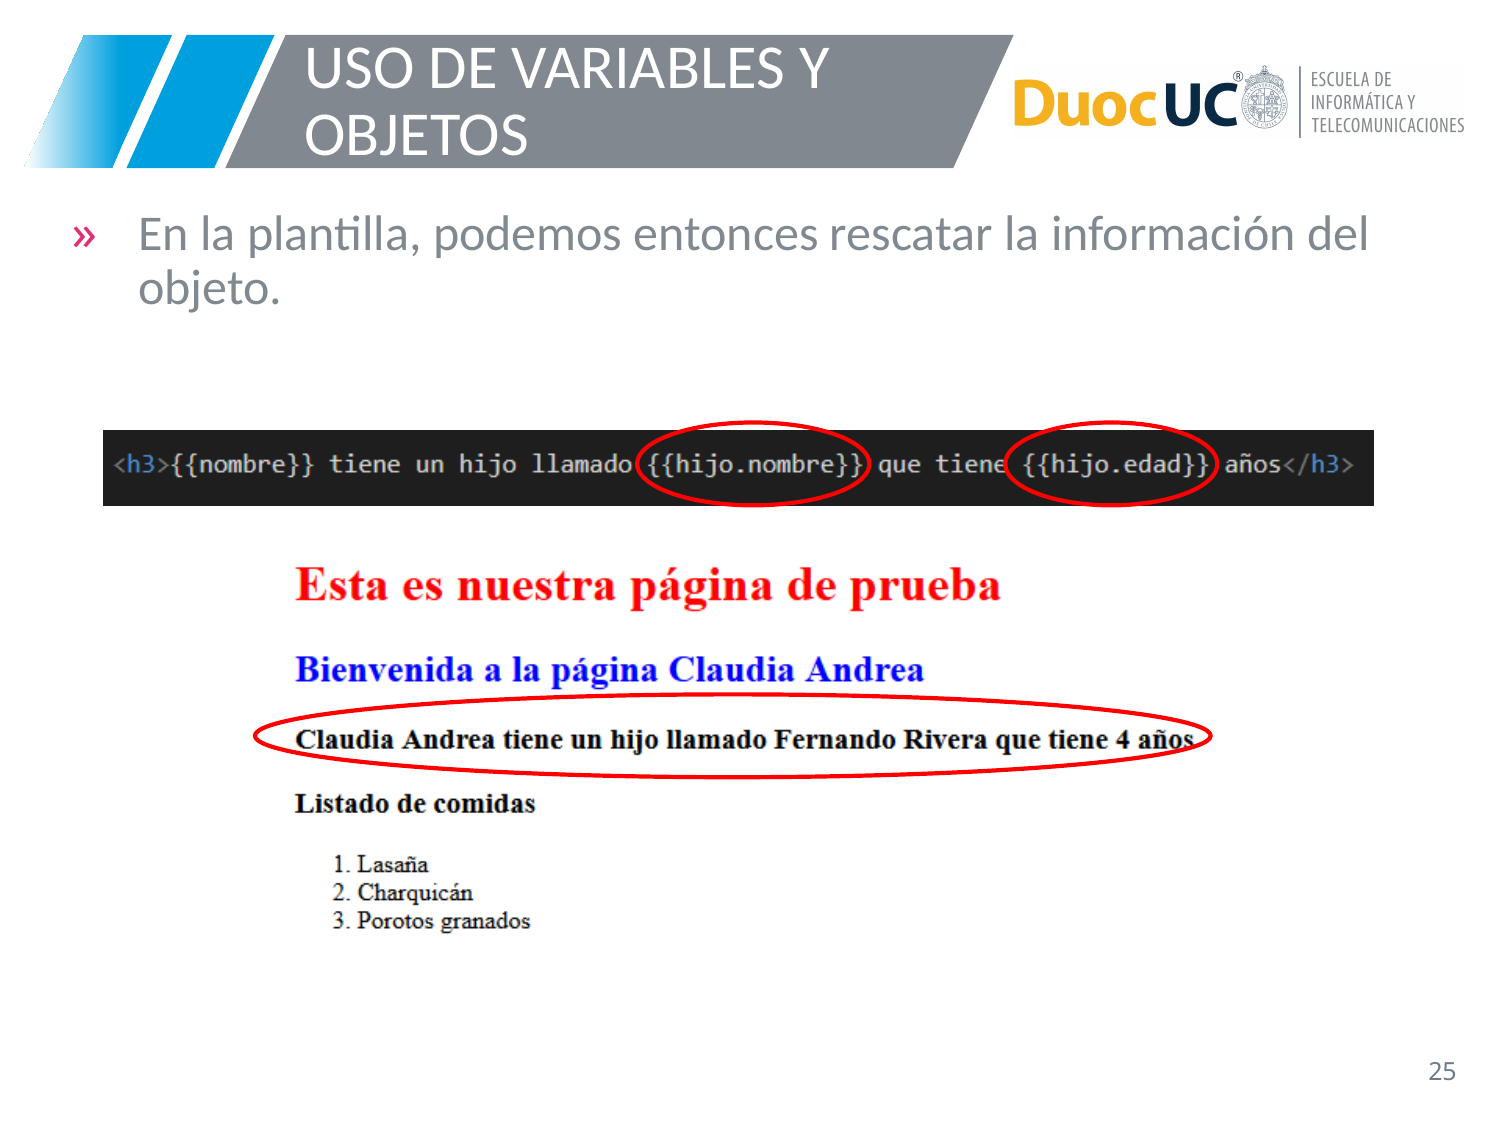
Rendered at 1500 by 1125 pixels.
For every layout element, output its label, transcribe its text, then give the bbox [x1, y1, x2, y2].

text_box [254, 721, 283, 750]
title USO DE VARIABLES Y OBJETOS [289, 34, 993, 169]
picture [288, 540, 1231, 961]
picture [102, 430, 1374, 506]
picture [1013, 63, 1465, 140]
text_box [695, 422, 812, 428]
text_box [1058, 422, 1165, 428]
list En la plantilla, podemos entonces rescatar la información del objeto. [48, 199, 1452, 1043]
